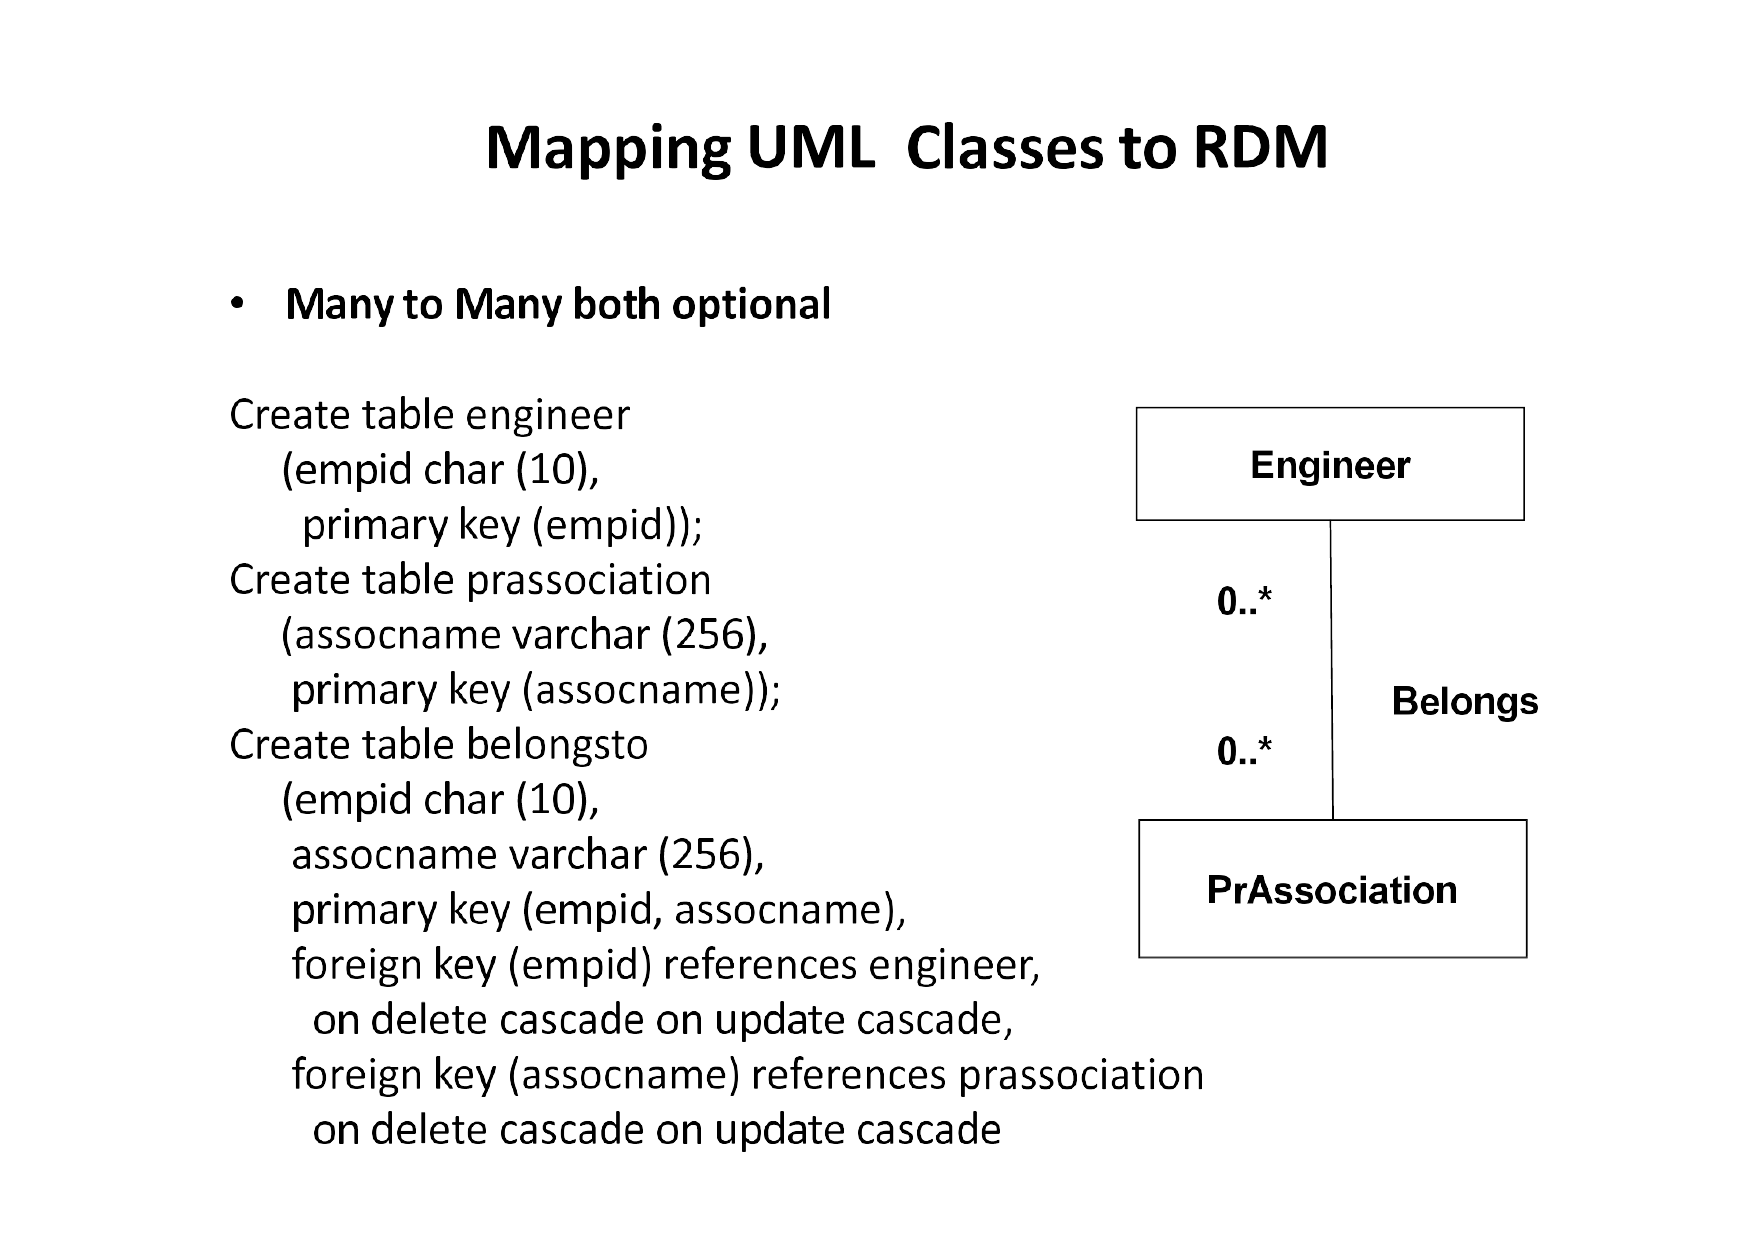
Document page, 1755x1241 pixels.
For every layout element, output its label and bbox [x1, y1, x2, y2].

text_box [517, 450, 598, 491]
text_box [436, 946, 496, 987]
text_box [509, 836, 648, 869]
text_box [361, 561, 453, 594]
picture [665, 946, 857, 979]
picture [468, 563, 709, 602]
text_box [361, 726, 453, 759]
picture [857, 1111, 1000, 1144]
picture [523, 671, 779, 711]
picture [451, 671, 510, 712]
picture [500, 1001, 644, 1034]
picture [461, 506, 520, 547]
text_box [657, 1010, 701, 1034]
text_box [1119, 128, 1176, 169]
text_box [288, 288, 394, 327]
text_box [575, 286, 660, 319]
text_box [294, 892, 339, 932]
text_box [523, 890, 661, 932]
text_box [750, 125, 785, 169]
text_box [283, 781, 293, 821]
text_box [313, 1121, 358, 1144]
text_box [659, 835, 763, 876]
picture [683, 1121, 701, 1144]
text_box [436, 1056, 496, 1097]
text_box [283, 450, 410, 492]
picture [870, 947, 1038, 987]
text_box [1138, 519, 1538, 959]
picture [293, 845, 497, 869]
text_box [468, 726, 648, 767]
text_box [512, 616, 651, 649]
picture [491, 461, 505, 484]
picture [467, 398, 630, 437]
text_box [517, 781, 526, 821]
text_box [1234, 125, 1270, 168]
picture [657, 1121, 678, 1144]
text_box [1135, 406, 1526, 521]
text_box [296, 781, 410, 822]
text_box [457, 288, 562, 327]
text_box [372, 1111, 487, 1144]
text_box [313, 1010, 358, 1034]
picture [857, 1001, 1011, 1040]
text_box [531, 780, 598, 821]
text_box [305, 507, 448, 547]
text_box [361, 396, 453, 429]
picture [231, 563, 349, 594]
picture [489, 122, 731, 180]
text_box [424, 451, 486, 484]
picture [960, 1058, 1202, 1097]
picture [283, 615, 500, 656]
picture [717, 1121, 736, 1144]
text_box [717, 1001, 844, 1042]
picture [533, 506, 700, 547]
text_box [793, 125, 844, 168]
picture [231, 296, 244, 308]
picture [451, 891, 510, 932]
picture [500, 1111, 644, 1144]
picture [231, 728, 349, 759]
picture [908, 121, 1103, 169]
picture [292, 1056, 420, 1097]
text_box [851, 125, 876, 168]
picture [403, 290, 442, 319]
text_box [741, 1111, 844, 1152]
text_box [372, 1001, 487, 1034]
picture [673, 286, 829, 327]
text_box [294, 672, 437, 712]
text_box [424, 781, 486, 814]
picture [491, 790, 505, 814]
text_box [1196, 125, 1229, 168]
text_box [662, 615, 767, 656]
picture [231, 398, 349, 429]
picture [754, 1056, 945, 1089]
picture [292, 946, 420, 987]
picture [676, 890, 904, 931]
picture [509, 1055, 739, 1096]
text_box [344, 900, 437, 932]
picture [509, 945, 650, 987]
text_box [1276, 125, 1326, 168]
